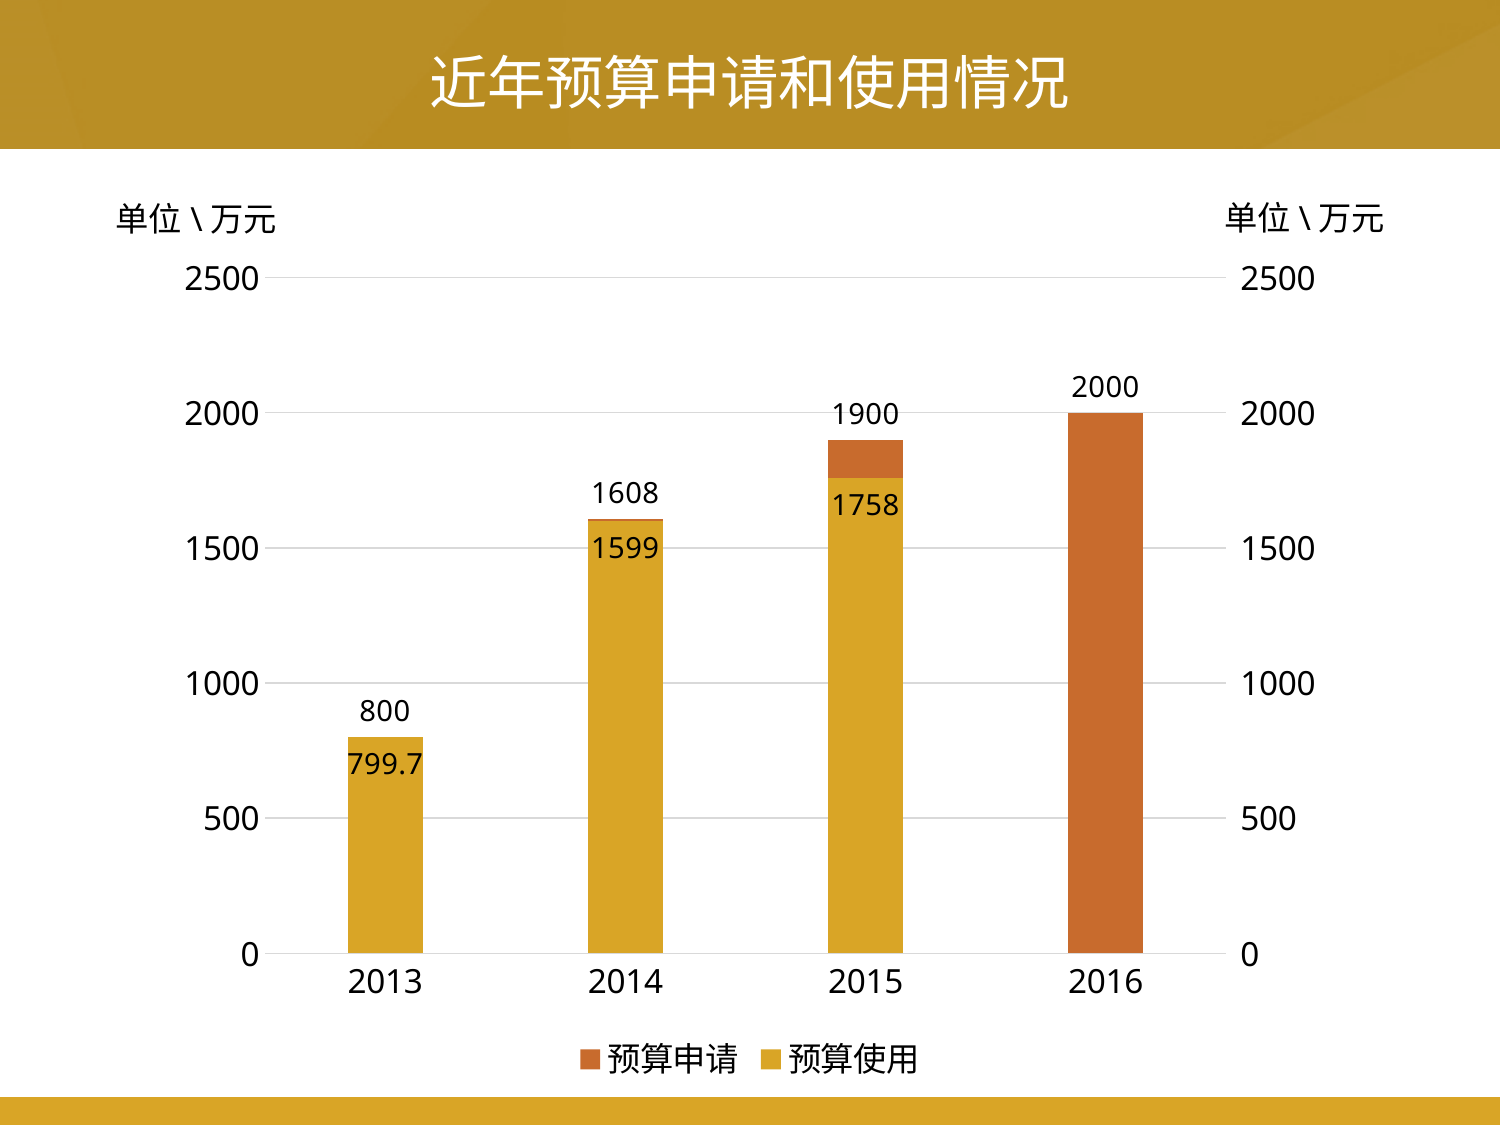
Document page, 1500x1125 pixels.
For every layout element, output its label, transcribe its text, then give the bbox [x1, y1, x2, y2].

chart [160, 238, 1340, 1089]
text_box 单位\万元 [101, 190, 292, 246]
text_box 近年预算申请和使用情况 [414, 38, 1086, 124]
text_box 单位\万元 [1209, 189, 1401, 245]
